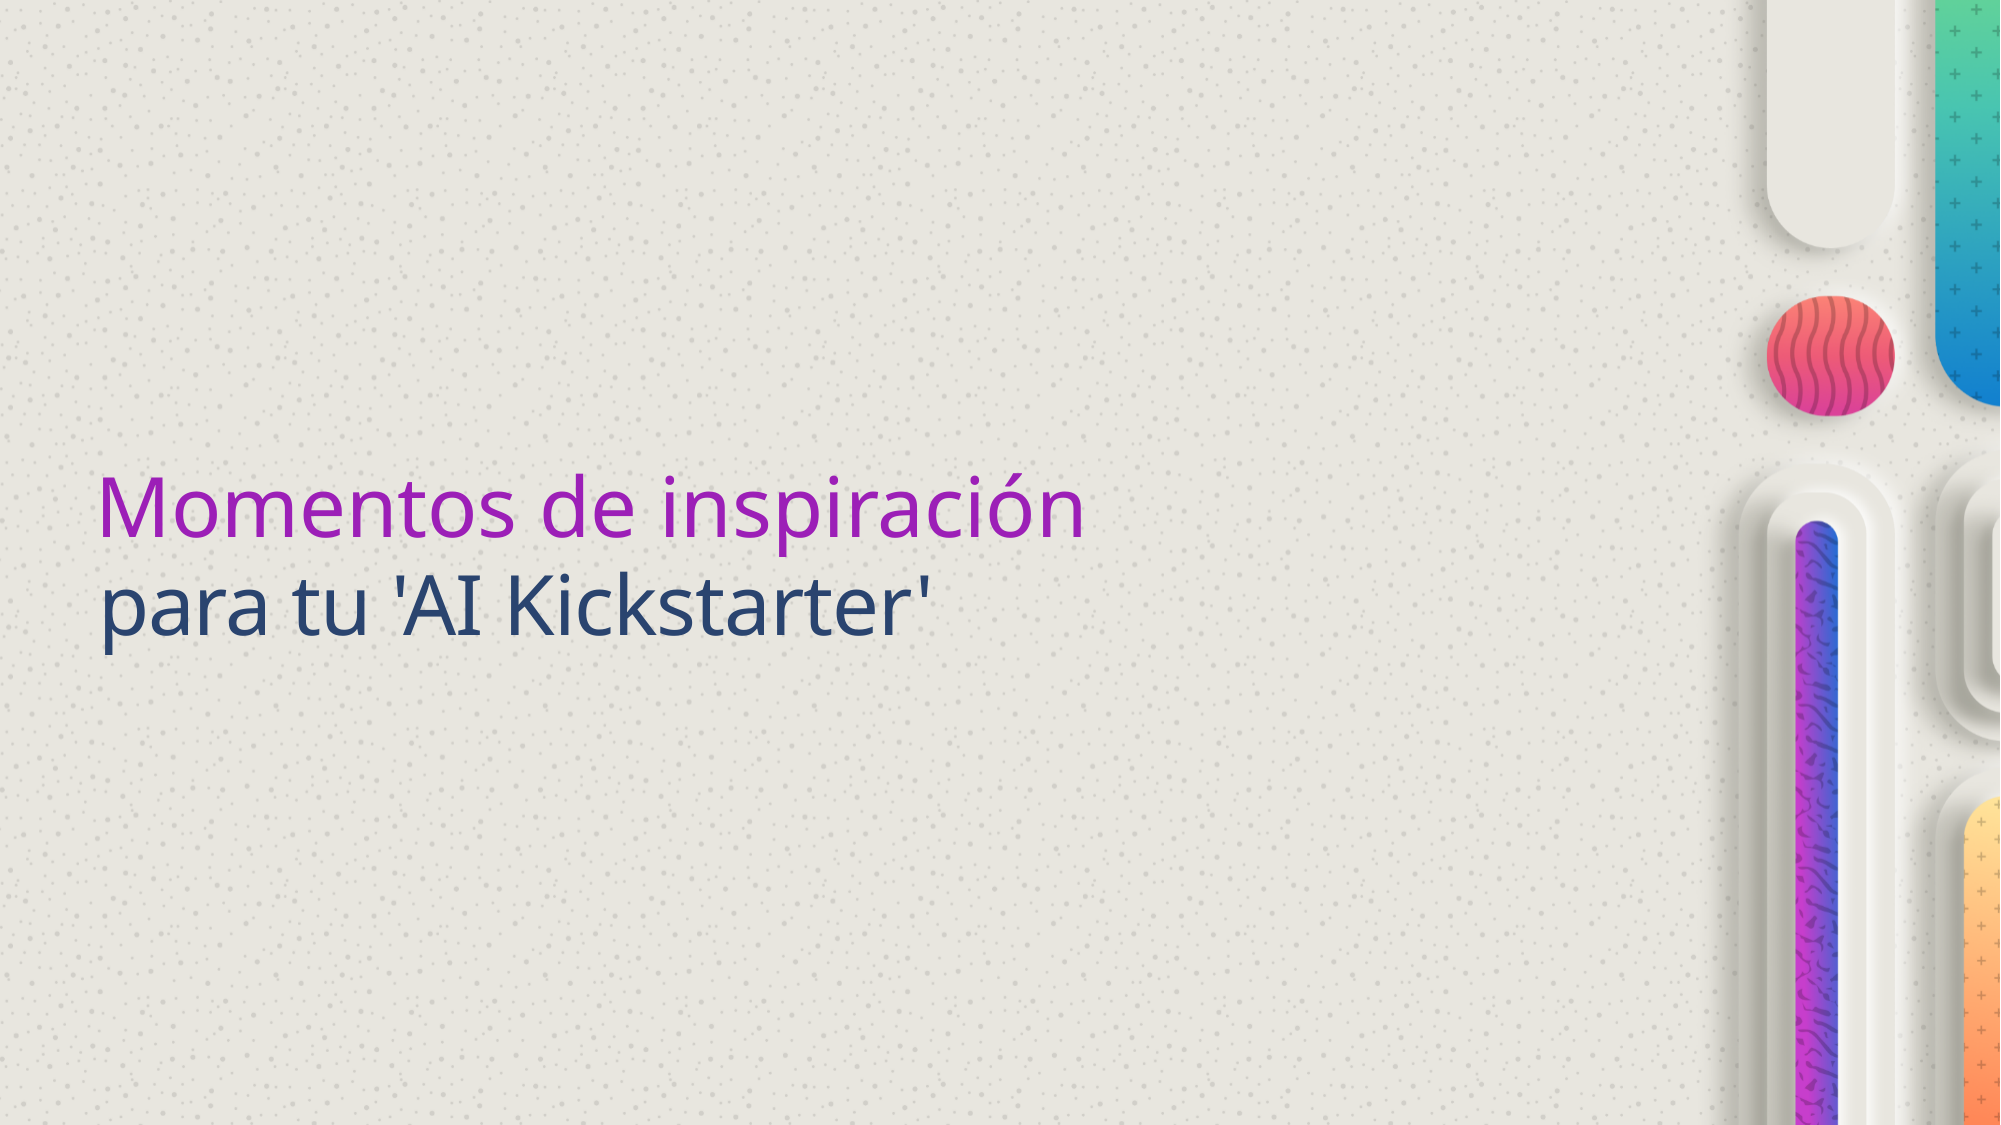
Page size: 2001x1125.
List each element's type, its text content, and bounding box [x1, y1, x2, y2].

title para tu 'AI Kickstarter' [98, 562, 1592, 654]
picture [0, 0, 2000, 1125]
text_box Momentos de inspiración [81, 446, 1325, 562]
